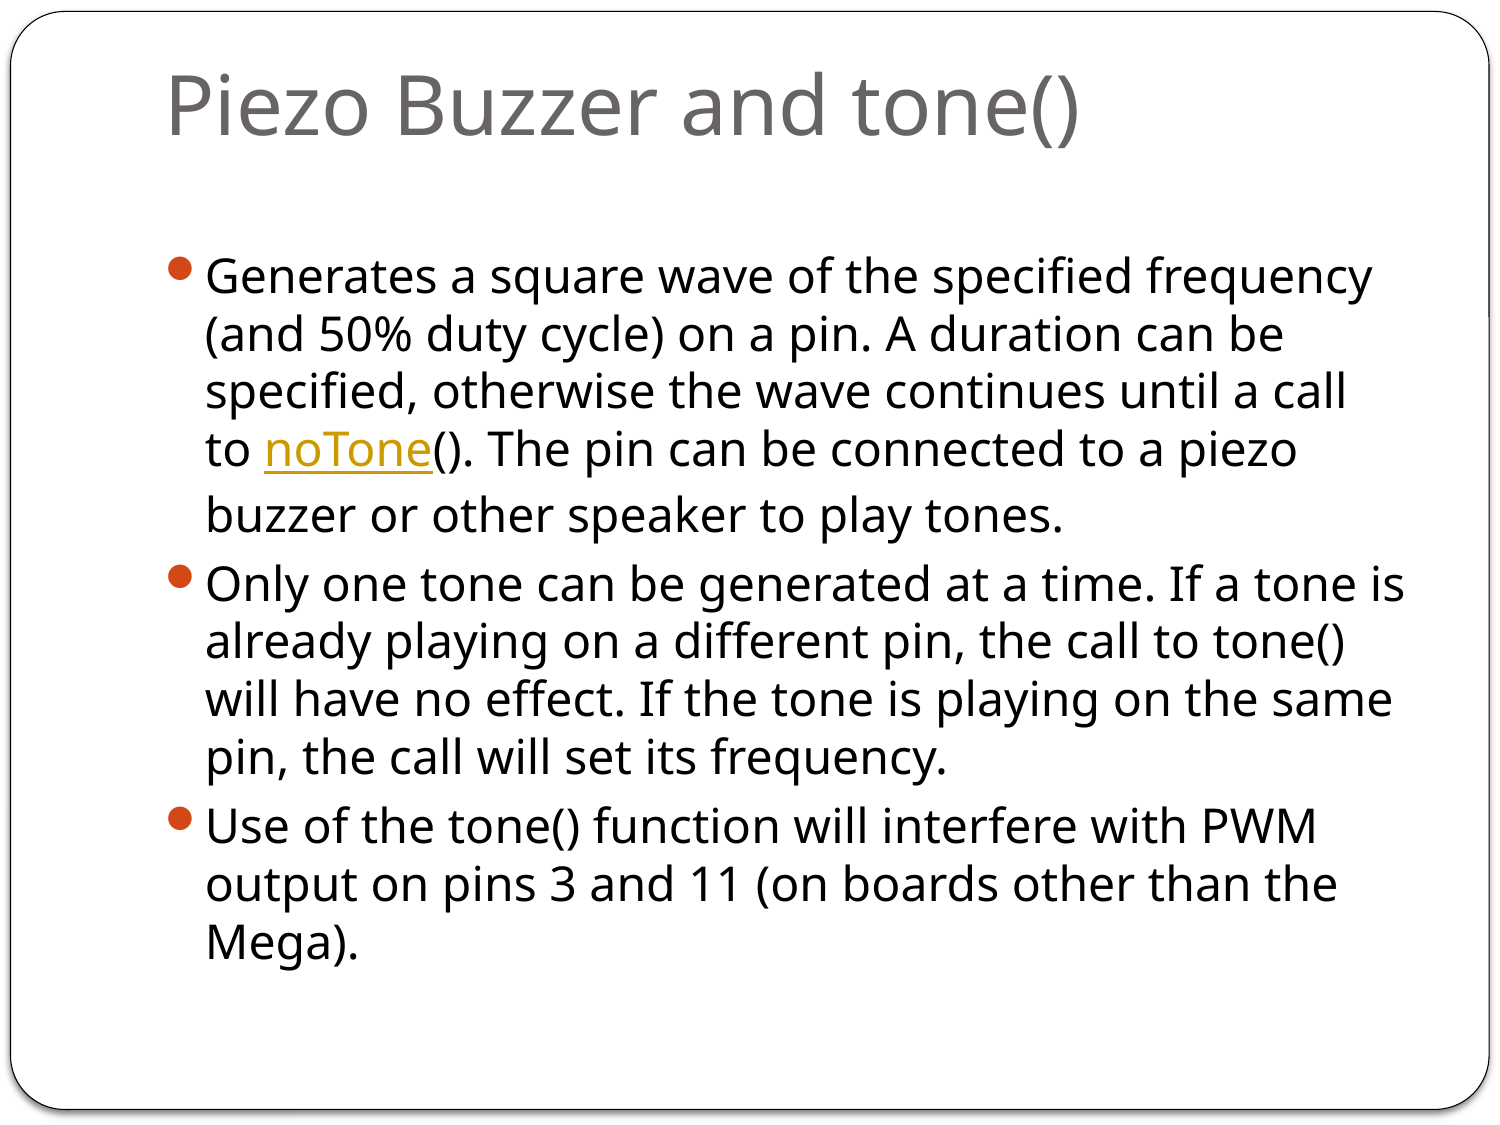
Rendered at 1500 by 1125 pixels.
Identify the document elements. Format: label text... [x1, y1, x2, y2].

title Piezo Buzzer and tone() [150, 45, 1425, 233]
list Generates a square wave of the specified frequency (and 50% duty cycle) on a pin. A duration can be specified, otherwise the wave continues until a call to noTone(). The pin can be connected to a piezo buzzer or other speaker to play tones. Only one tone can be generated at a time. If a tone is already playing on a different pin, the call to tone() will have no effect. If the tone is playing on the same pin, the call will set its frequency. Use of the tone() function will interfere with PWM output on pins 3 and 11 (on boards other than the Mega). [150, 237, 1425, 988]
